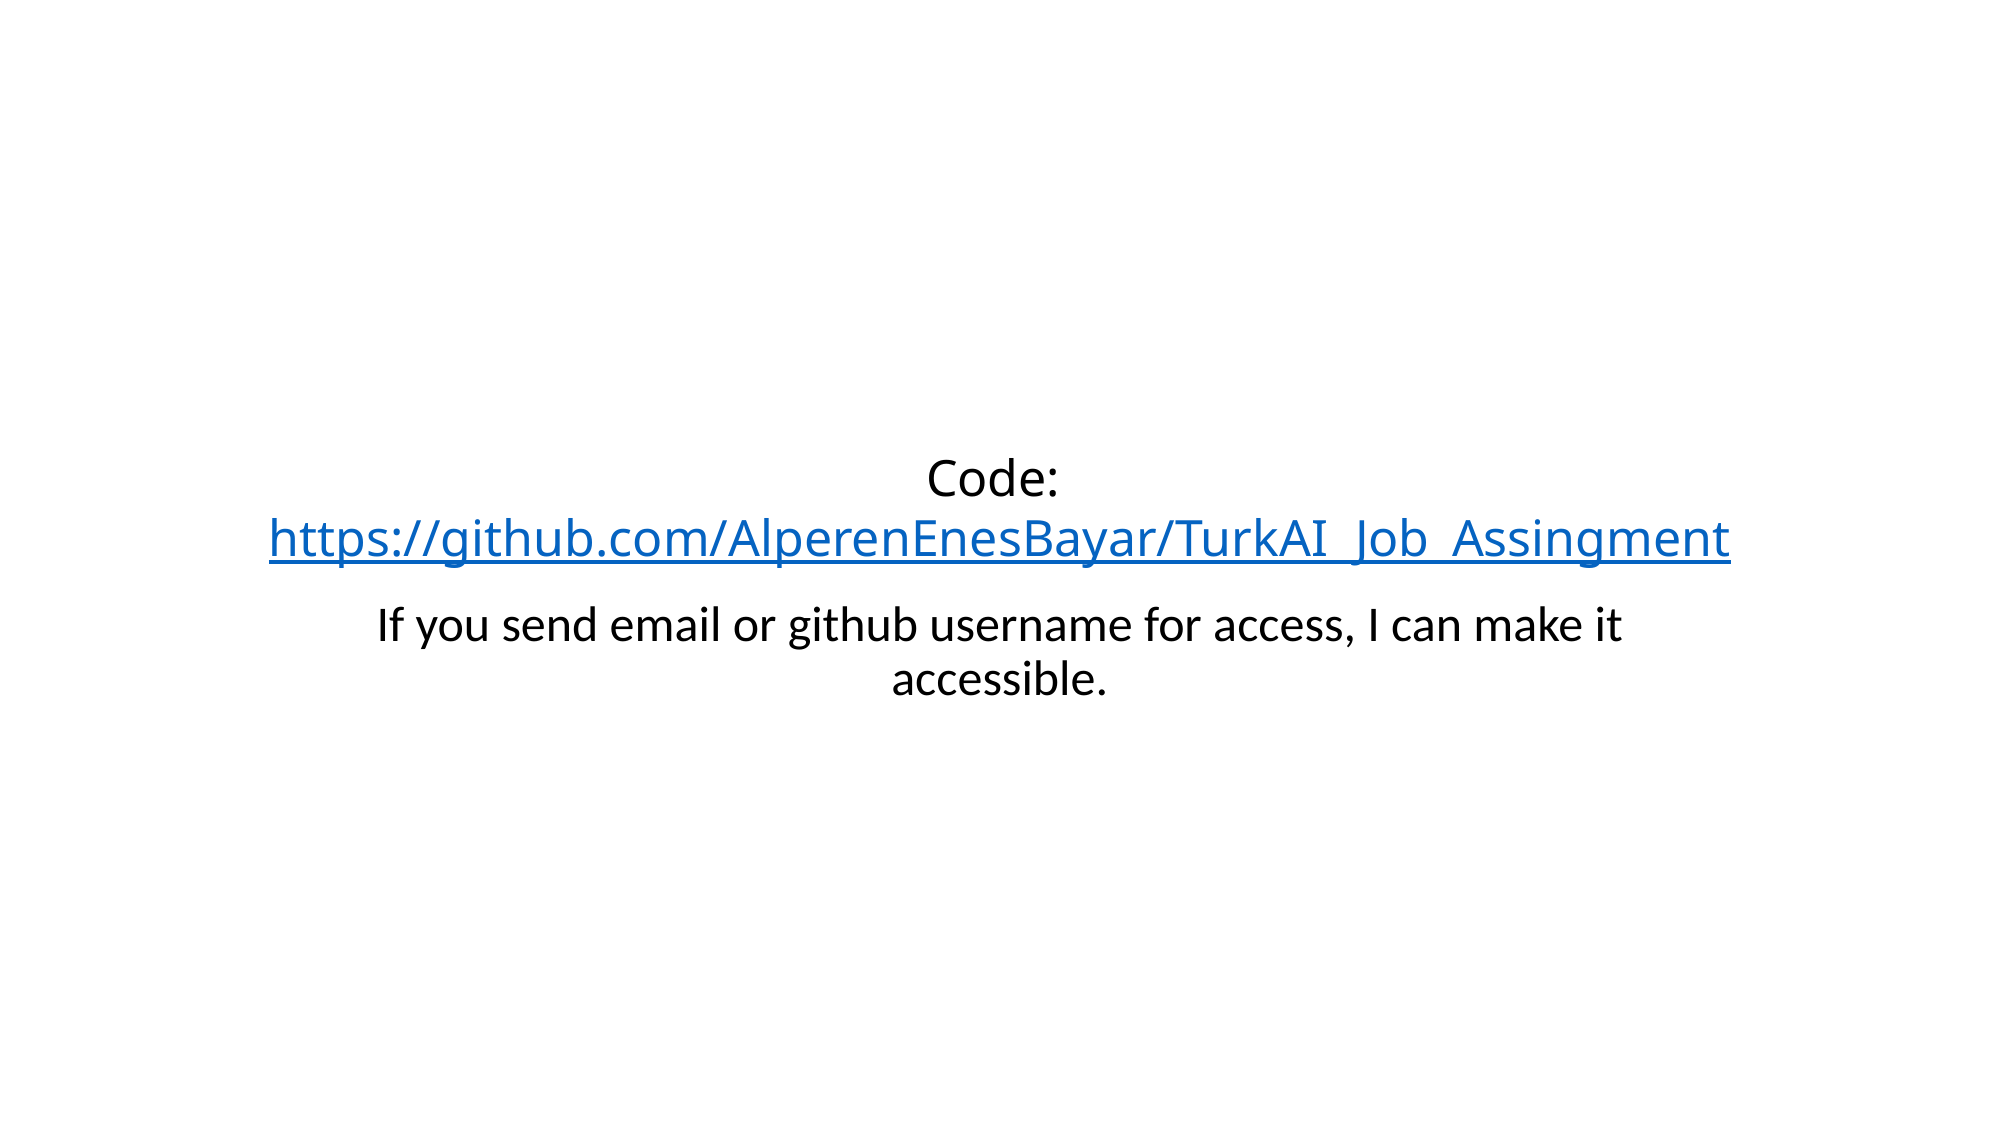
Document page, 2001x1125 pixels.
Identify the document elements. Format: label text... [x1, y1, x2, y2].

subtitle If you send email or github username for access, I can make it accessible. [249, 590, 1750, 863]
title Code: https://github.com/AlperenEnesBayar/TurkAI_Job_Assingment [249, 184, 1750, 576]
